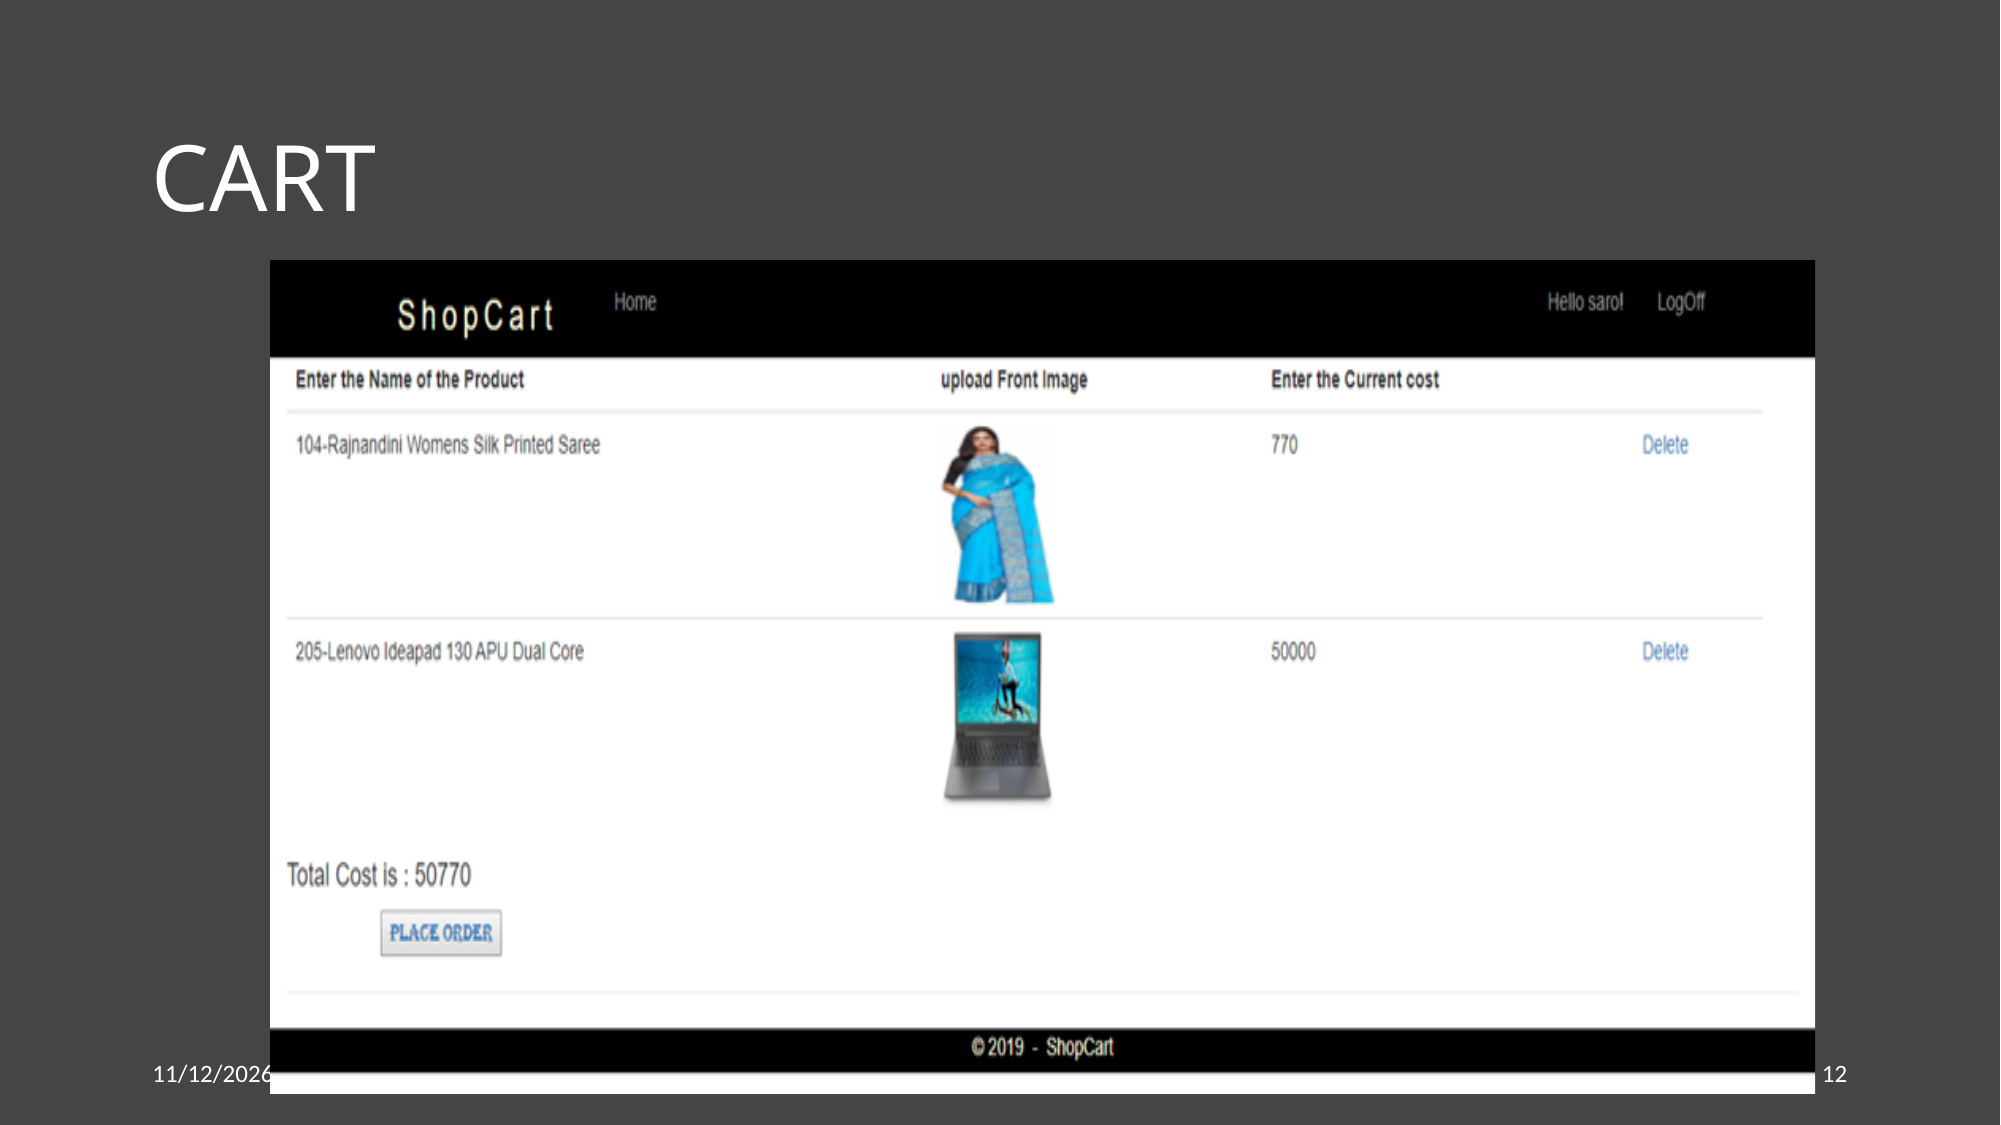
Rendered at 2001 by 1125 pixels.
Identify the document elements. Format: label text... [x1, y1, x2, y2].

footer Online Shopping [662, 1094, 1338, 1103]
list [270, 260, 1816, 1094]
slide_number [137, 1042, 588, 1103]
title CART [136, 73, 1863, 291]
slide_number 12 [1412, 1042, 1863, 1103]
